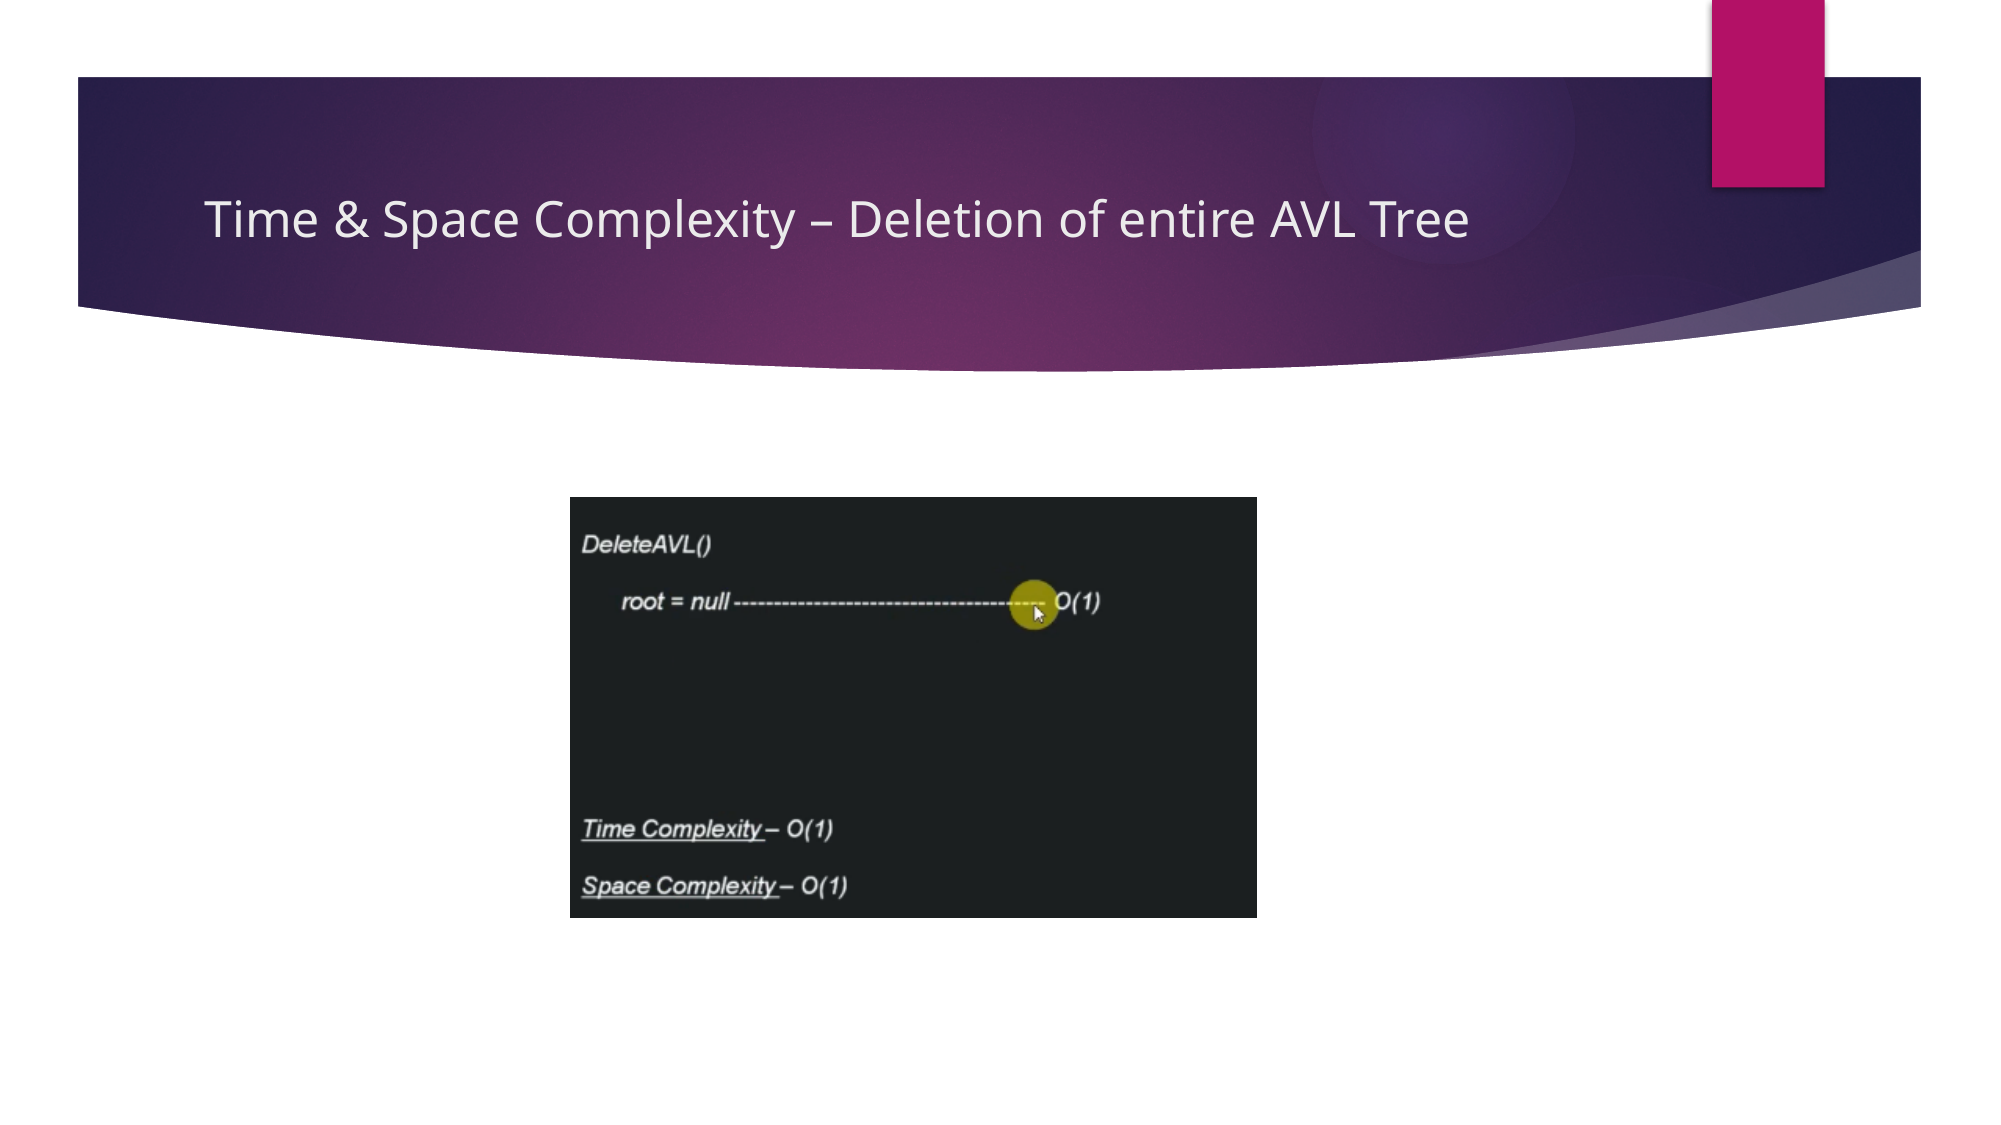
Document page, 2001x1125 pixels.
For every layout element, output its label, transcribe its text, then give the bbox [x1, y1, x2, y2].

title Time & Space Complexity – Deletion of entire AVL Tree [189, 159, 1627, 276]
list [570, 496, 1257, 918]
